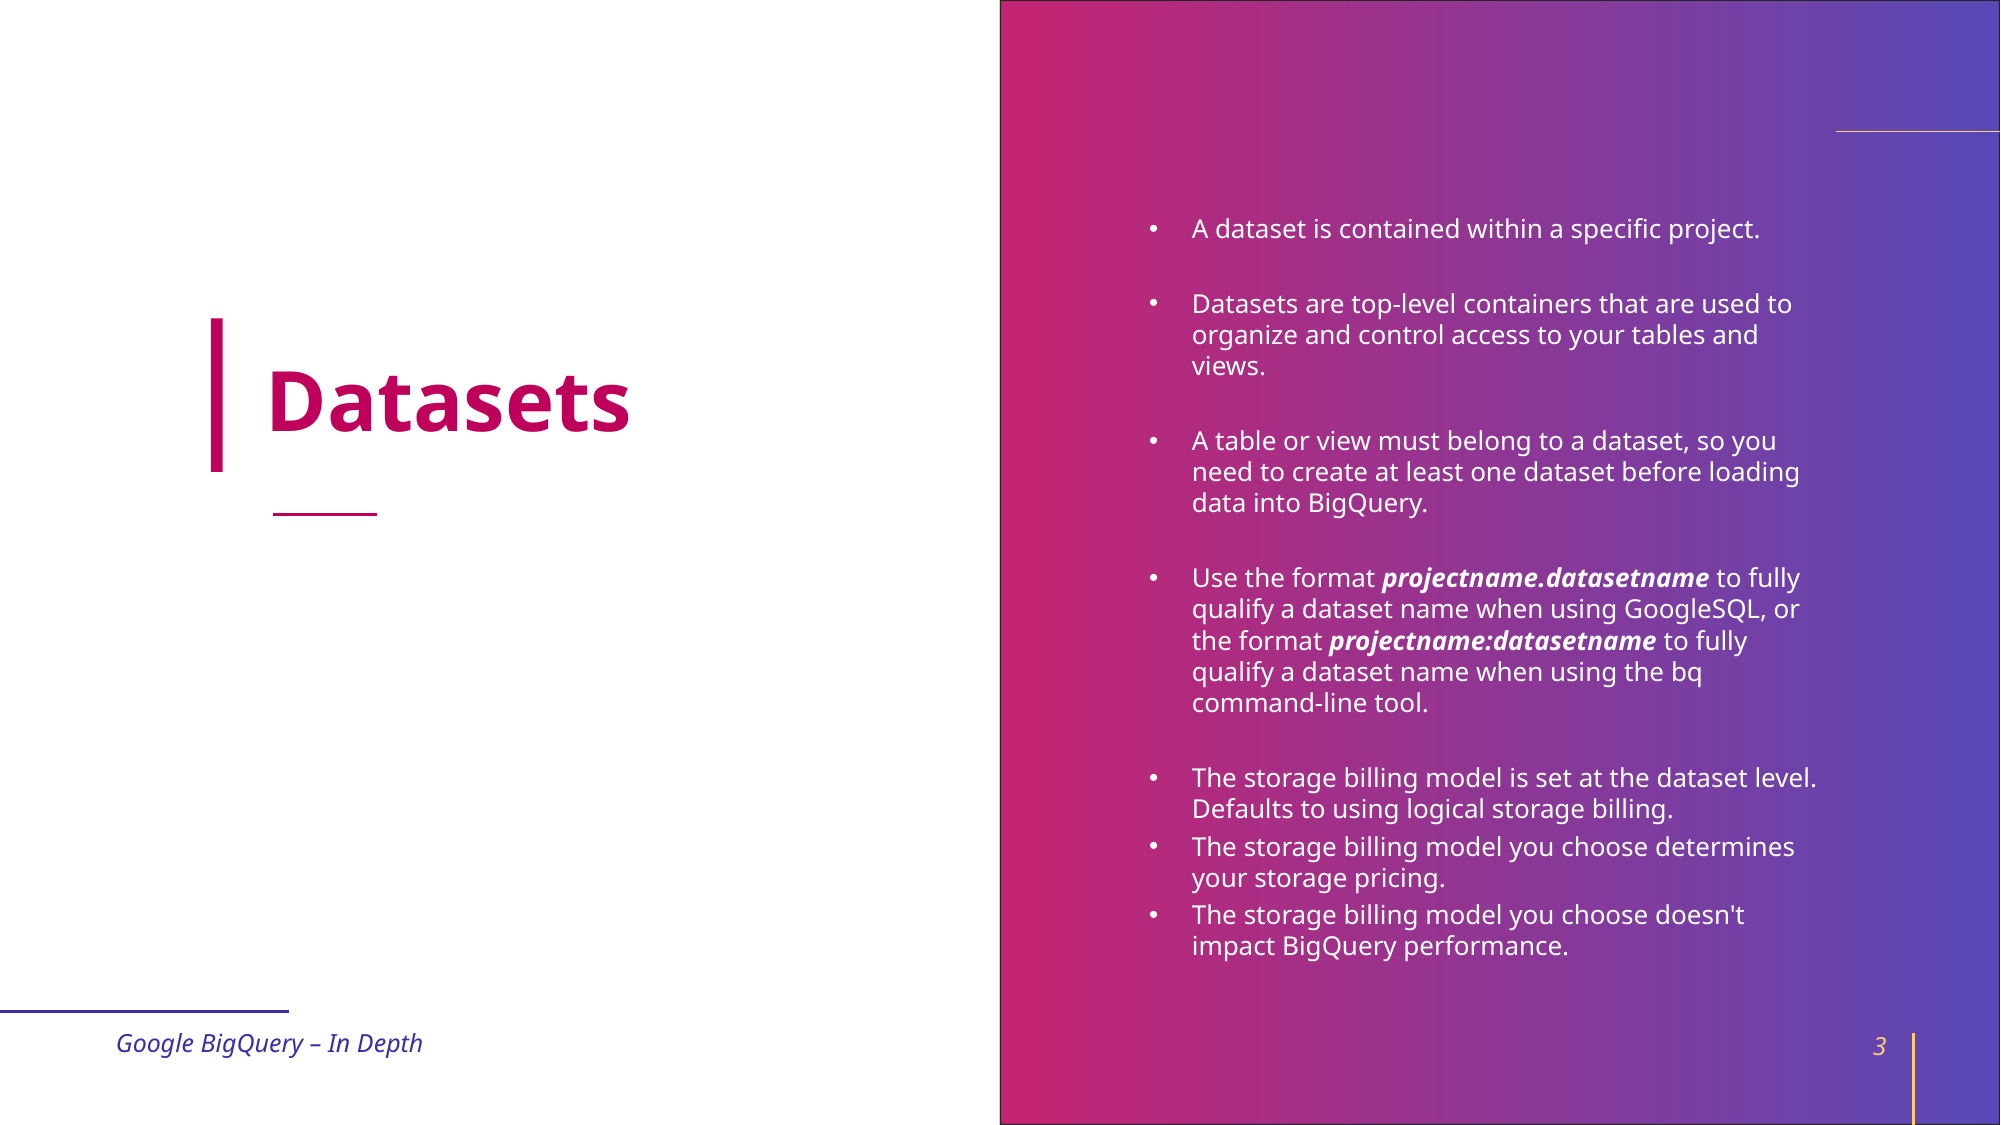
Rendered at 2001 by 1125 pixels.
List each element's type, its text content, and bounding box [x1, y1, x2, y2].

slide_number 3 [1451, 1015, 1902, 1075]
list A dataset is contained within a specific project. Datasets are top-level containers that are used to organize and control access to your tables and views. A table or view must belong to a dataset, so you need to create at least one dataset before loading data into BigQuery. Use the format projectname.datasetname to fully qualify a dataset name when using GoogleSQL, or the format projectname:datasetname to fully qualify a dataset name when using the bq command-line tool. The storage billing model is set at the dataset level. Defaults to using logical storage billing. The storage billing model you choose determines your storage pricing. The storage billing model you choose doesn't impact BigQuery performance. [1134, 204, 1850, 970]
footer Google BigQuery – In Depth [100, 1015, 636, 1075]
title Datasets [250, 278, 931, 531]
